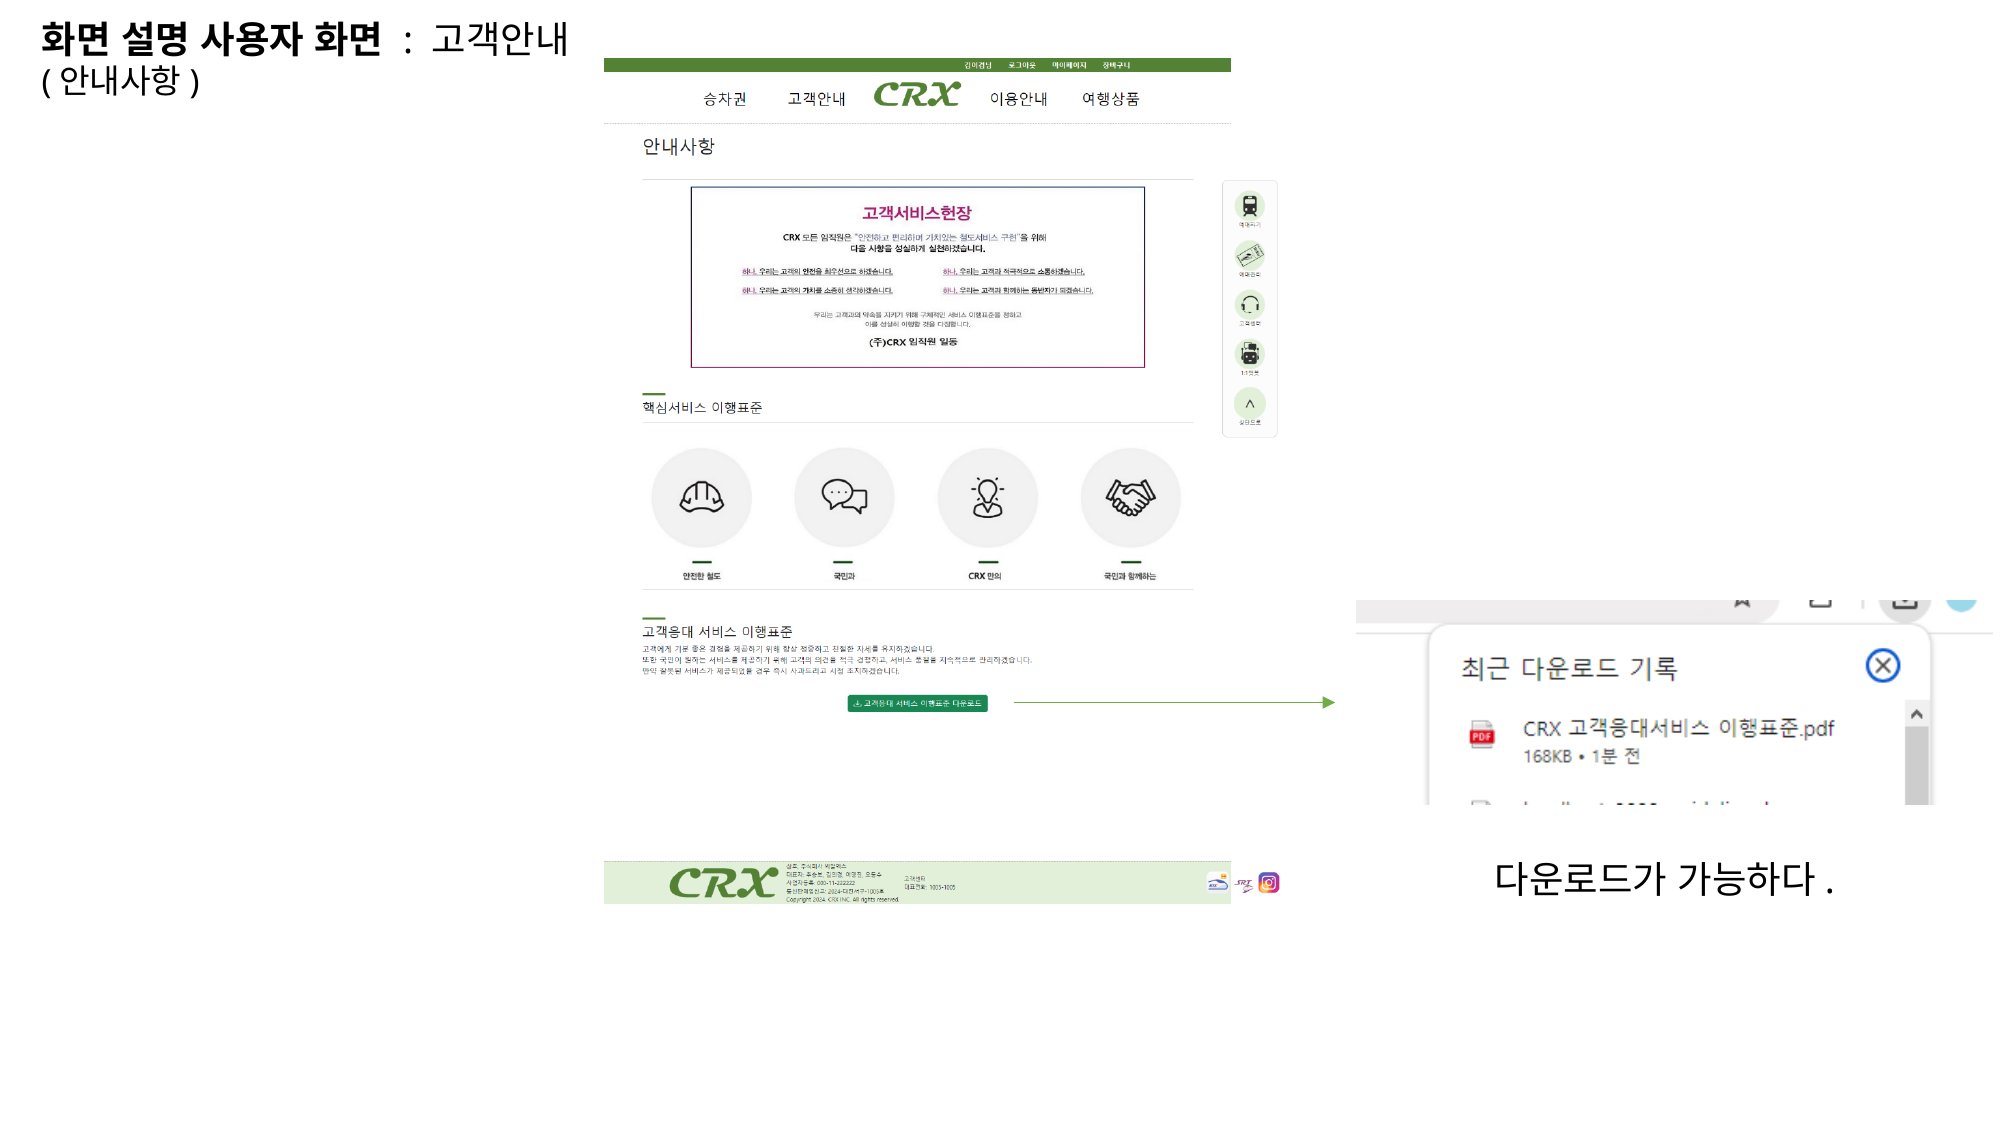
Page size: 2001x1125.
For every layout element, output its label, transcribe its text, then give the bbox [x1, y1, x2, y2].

picture [604, 58, 1336, 904]
picture [1356, 600, 1993, 805]
text_box 다운로드가 가능하다. [1480, 848, 1851, 909]
text_box 화면 설명 사용자 화면 : 고객안내 (안내사항) [26, 8, 585, 108]
